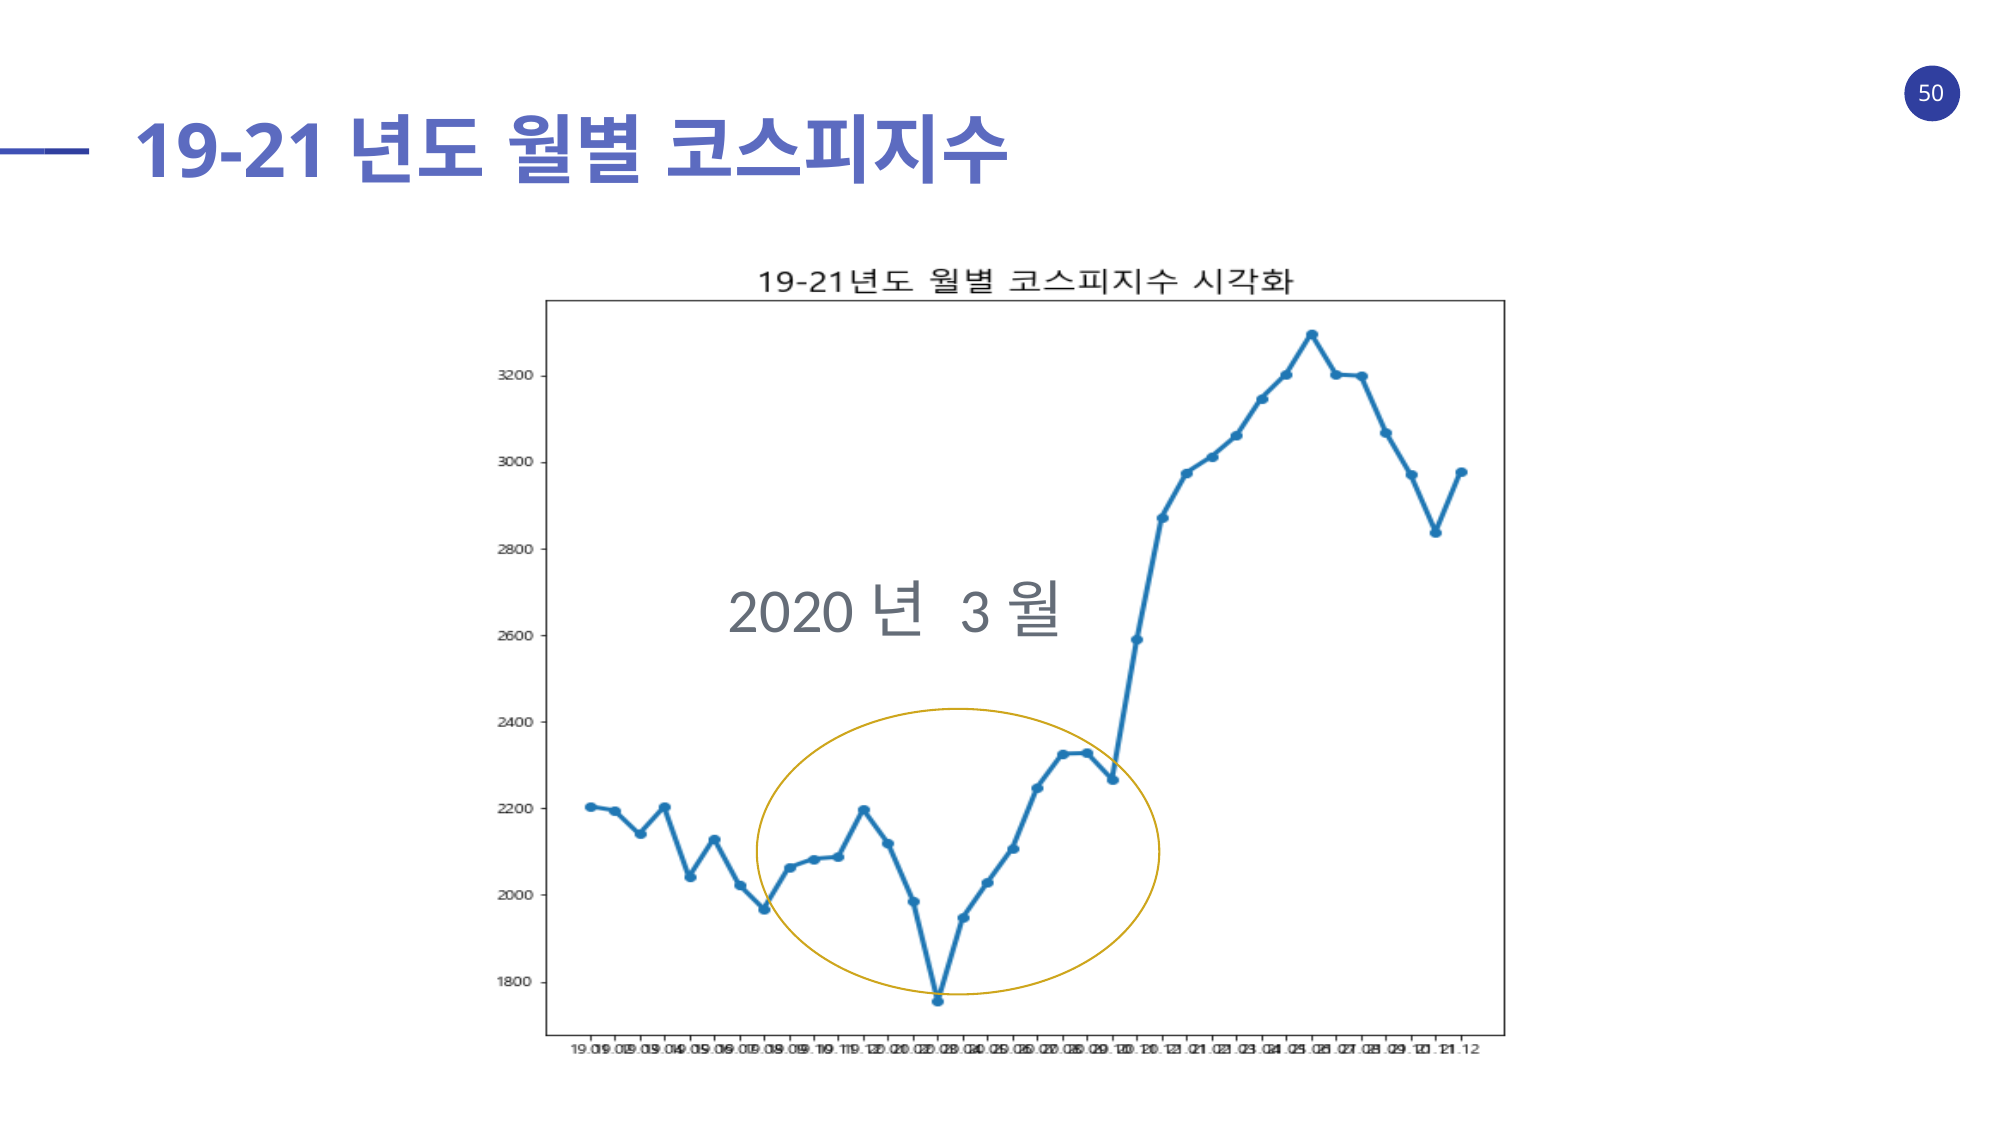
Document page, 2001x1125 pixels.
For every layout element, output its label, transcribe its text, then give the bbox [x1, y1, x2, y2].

picture [484, 261, 1516, 1066]
title 19-21년도 월별 코스피지수 [133, 112, 1863, 197]
